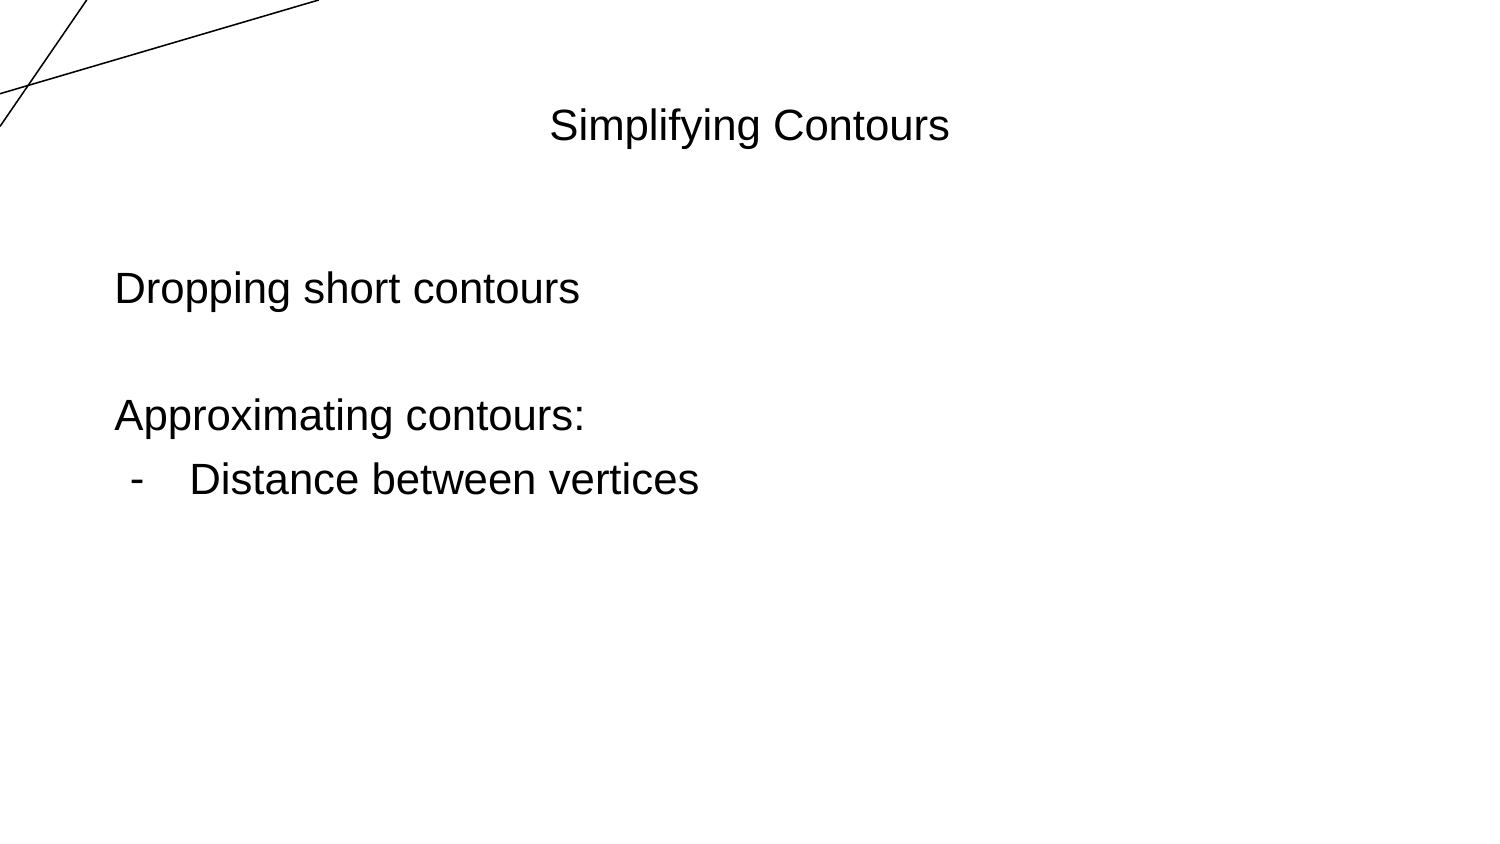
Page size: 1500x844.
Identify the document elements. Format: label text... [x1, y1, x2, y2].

text_box Dropping short contours Approximating contours: Distance between vertices [103, 259, 1397, 721]
title Simplifying Contours [103, 44, 1397, 208]
